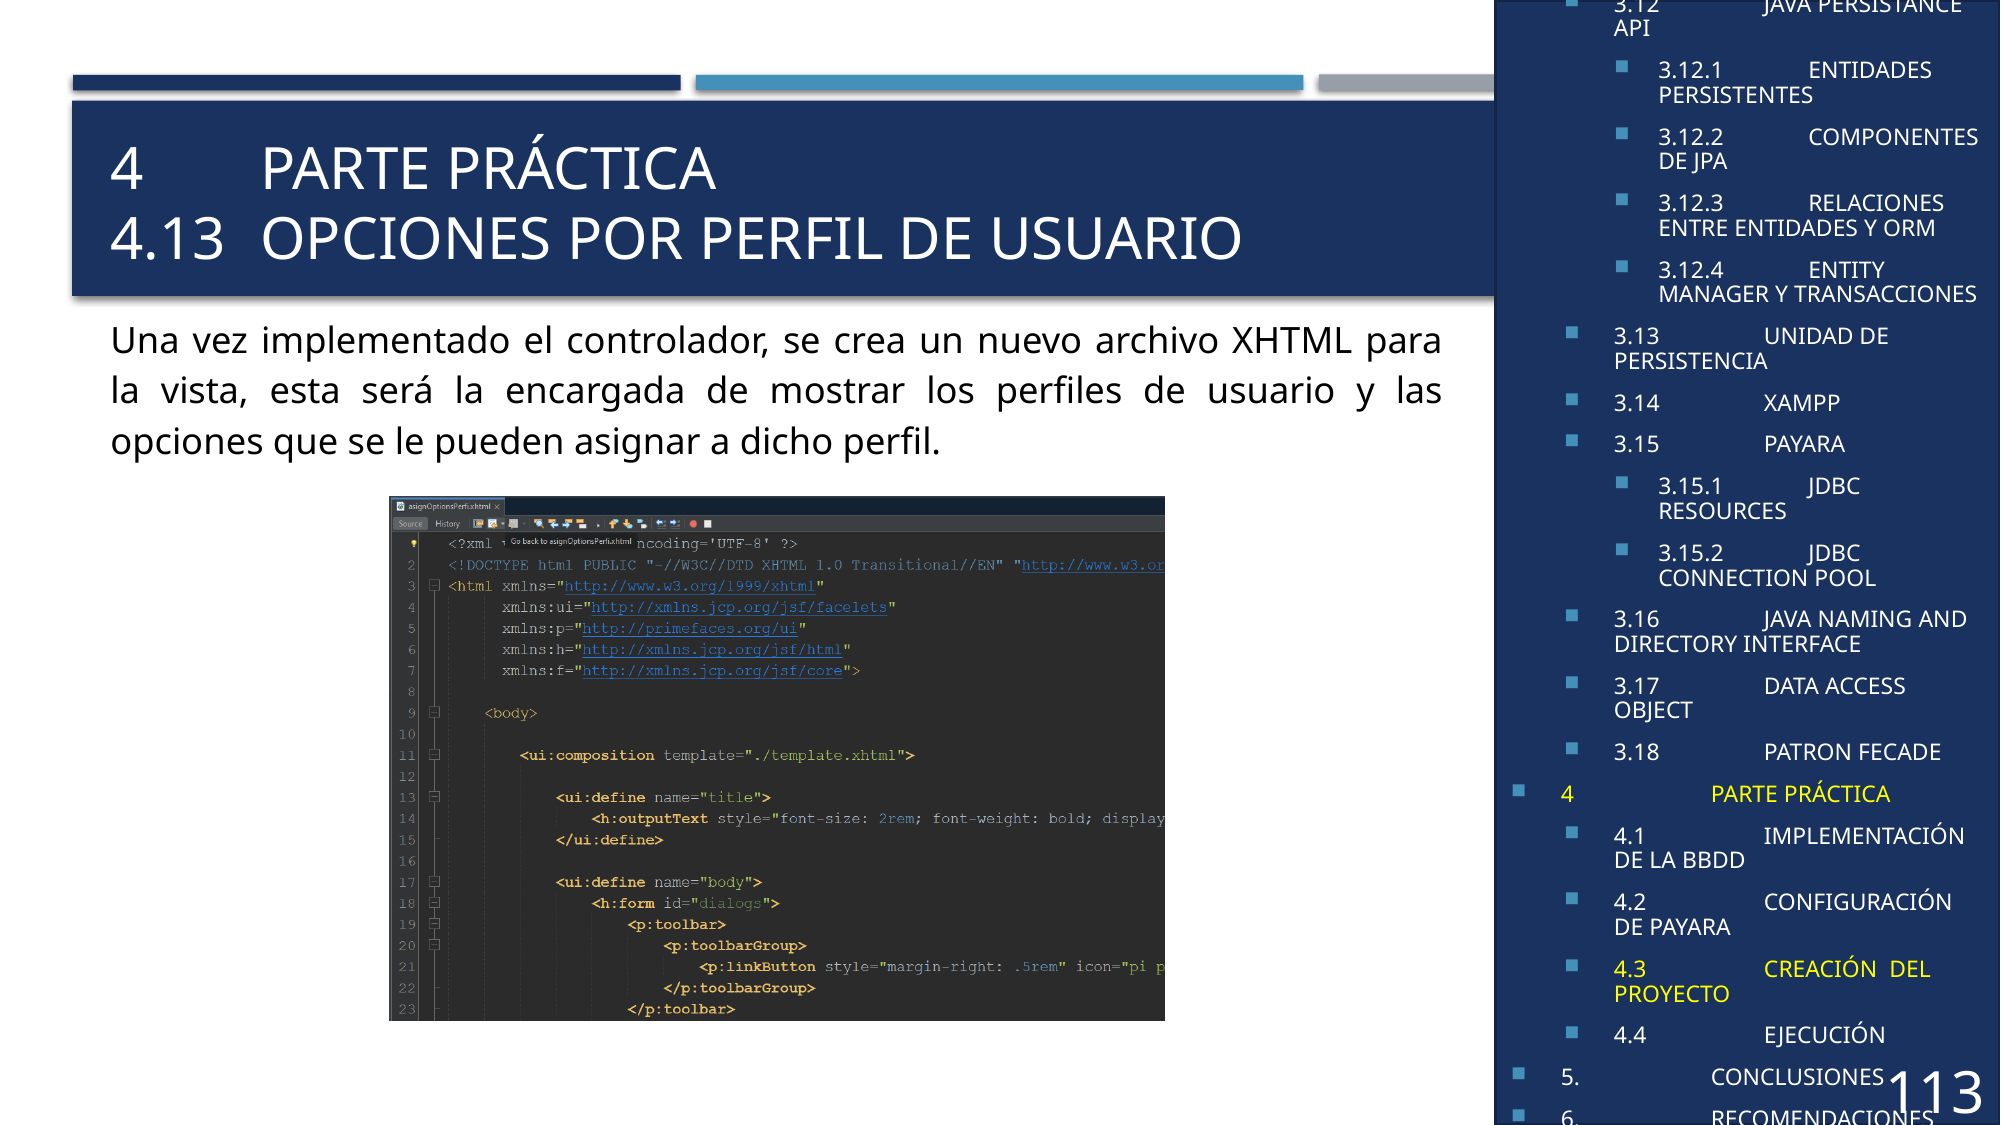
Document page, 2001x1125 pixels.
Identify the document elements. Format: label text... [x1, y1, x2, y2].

list Una vez implementado el controlador, se crea un nuevo archivo XHTML para la vista, esta será la encargada de mostrar los perfiles de usuario y las opciones que se le pueden asignar a dicho perfil. [95, 303, 1459, 470]
picture [388, 496, 1166, 1022]
text_box 3.12 JAVA PERSISTANCE API 3.12.1 ENTIDADES PERSISTENTES 3.12.2 COMPONENTES DE JPA 3.12.3 RELACIONES ENTRE ENTIDADES Y ORM 3.12.4 ENTITY MANAGER Y TRANSACCIONES 3.13 UNIDAD DE PERSISTENCIA 3.14 XAMPP 3.15 PAYARA 3.15.1 JDBC RESOURCES 3.15.2 JDBC CONNECTION POOL 3.16 JAVA NAMING AND DIRECTORY INTERFACE 3.17 DATA ACCESS OBJECT 3.18 PATRON FECADE 4 PARTE PRÁCTICA 4.1 IMPLEMENTACIÓN DE LA BBDD 4.2 CONFIGURACIÓN DE PAYARA 4.3 CREACIÓN DEL PROYECTO 4.4 EJECUCIÓN 5. CONCLUSIONES 6. RECOMENDACIONES [1494, 0, 2000, 1125]
title 4 Parte práctica 4.13 OPCIONES POR PERFIL DE USUARIO [95, 112, 1494, 279]
slide_number 113 [1827, 1065, 2000, 1125]
